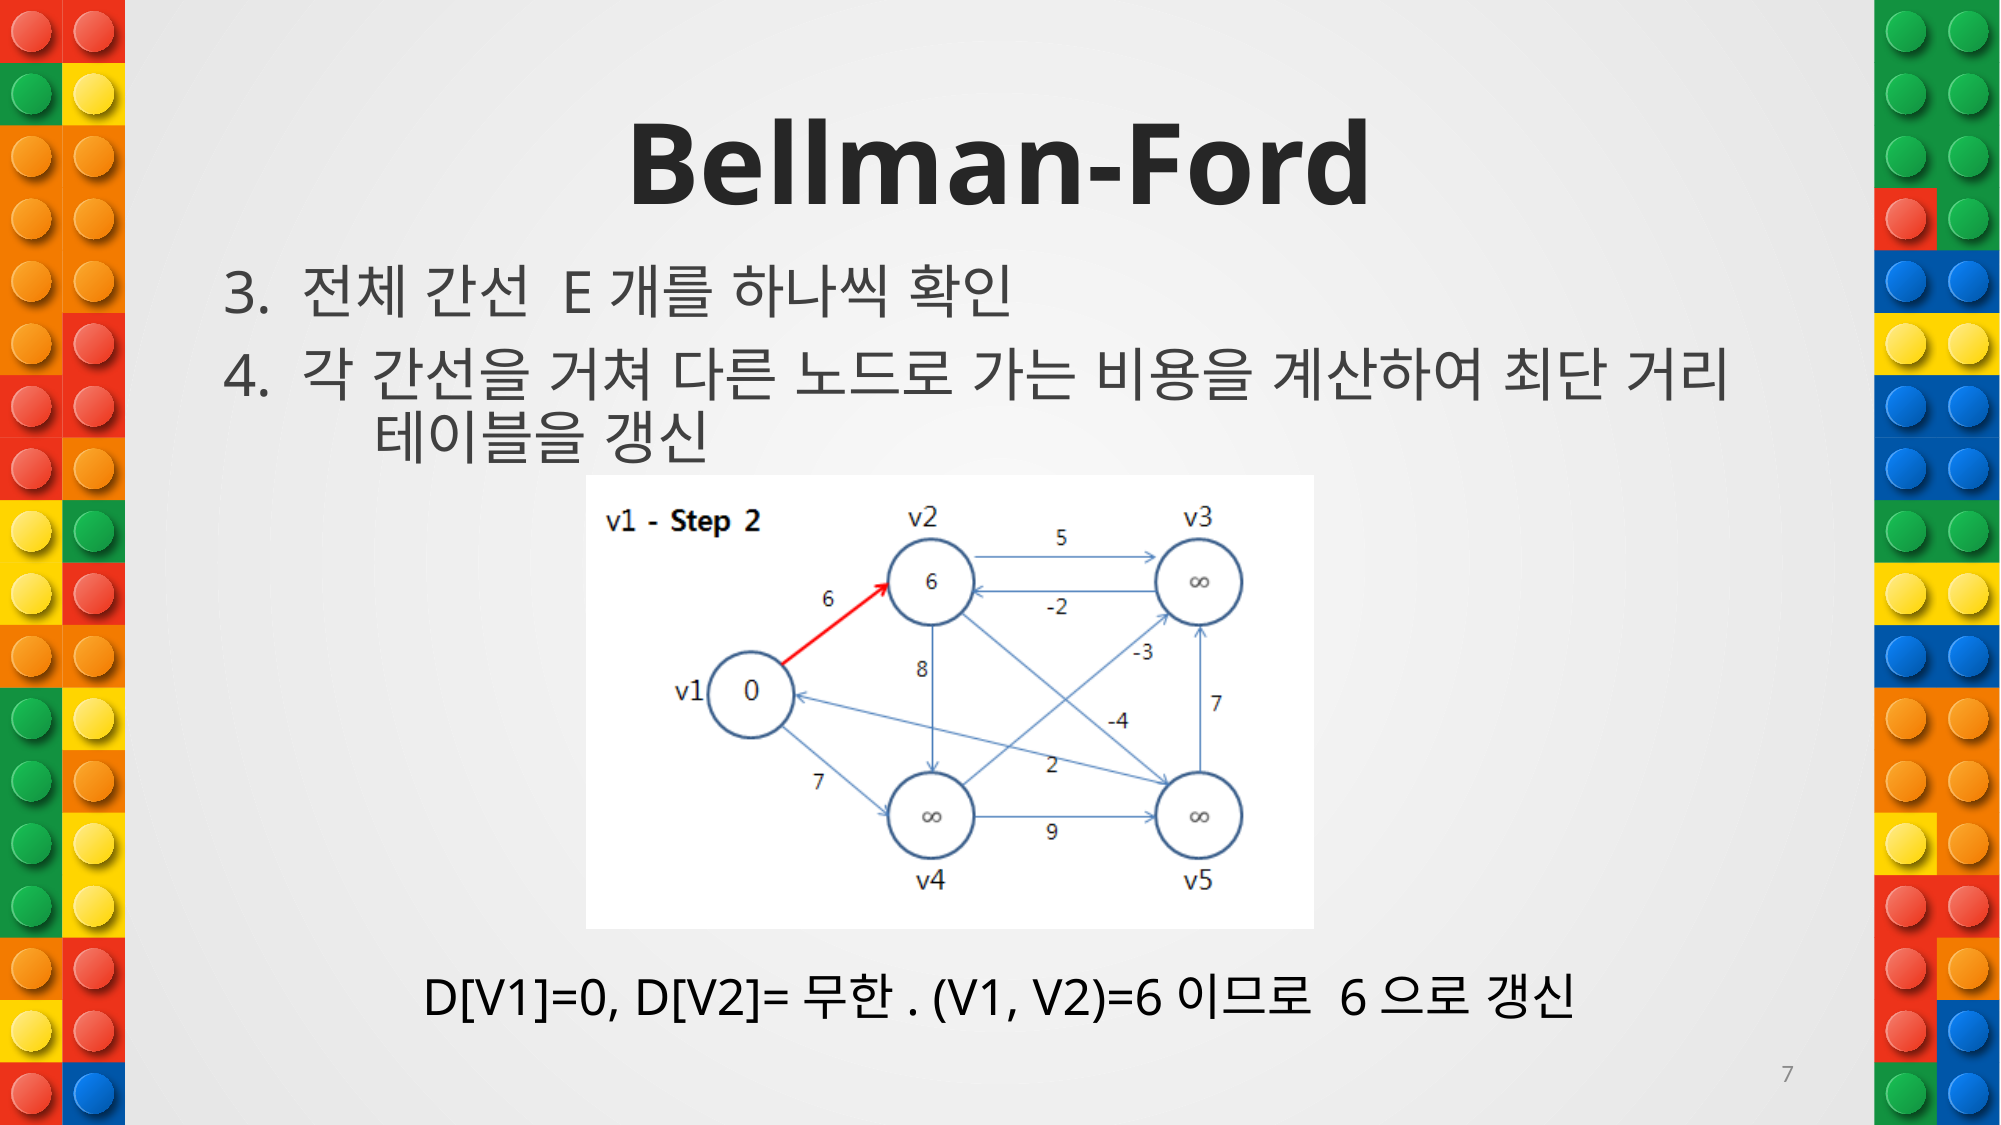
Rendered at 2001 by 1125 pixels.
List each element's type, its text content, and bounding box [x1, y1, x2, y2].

title Bellman-Ford [190, 59, 1810, 278]
text_box 3. 전체 간선 E개를 하나씩 확인 4. 각 간선을 거쳐 다른 노드로 가는 비용을 계산하여 최단 거리 테이블을 갱신 [208, 255, 1792, 1018]
text_box D[V1]=0, D[V2]=무한. (V1, V2)=6이므로 6으로 갱신 [407, 958, 1593, 1034]
picture [586, 475, 1314, 929]
slide_number 7 [1359, 1042, 1810, 1103]
